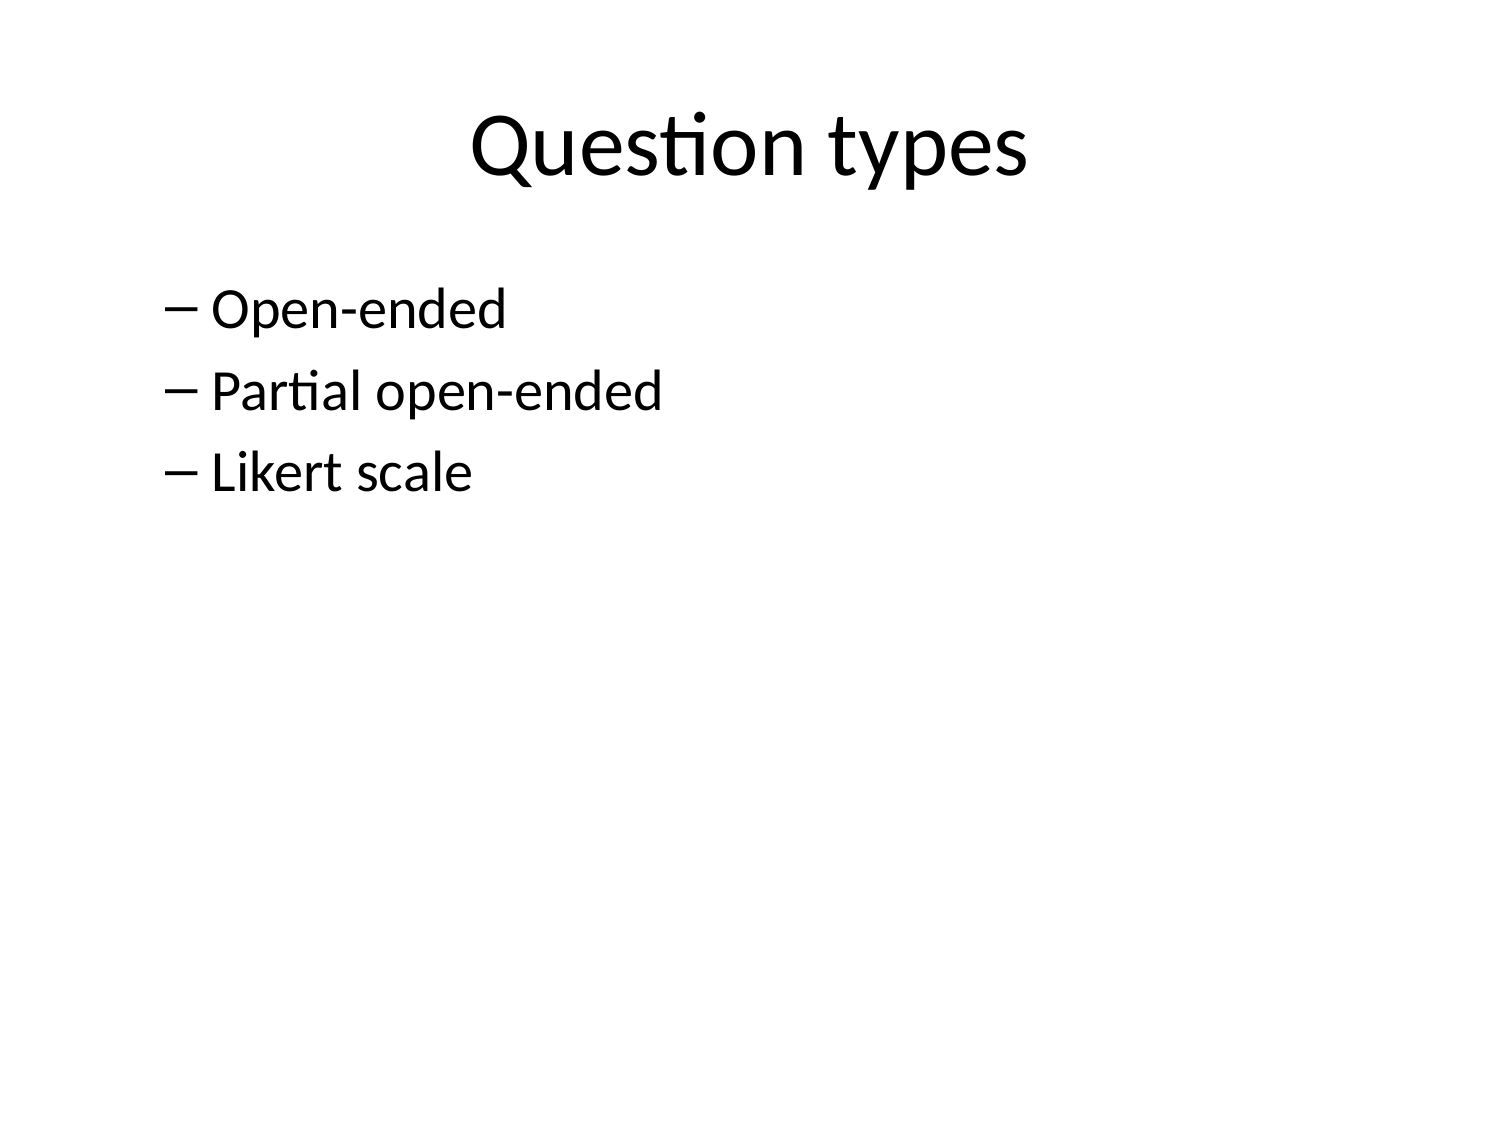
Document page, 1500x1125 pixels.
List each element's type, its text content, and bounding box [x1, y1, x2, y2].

title Question types [75, 45, 1425, 233]
list Open-ended Partial open-ended Likert scale [75, 262, 1425, 1005]
